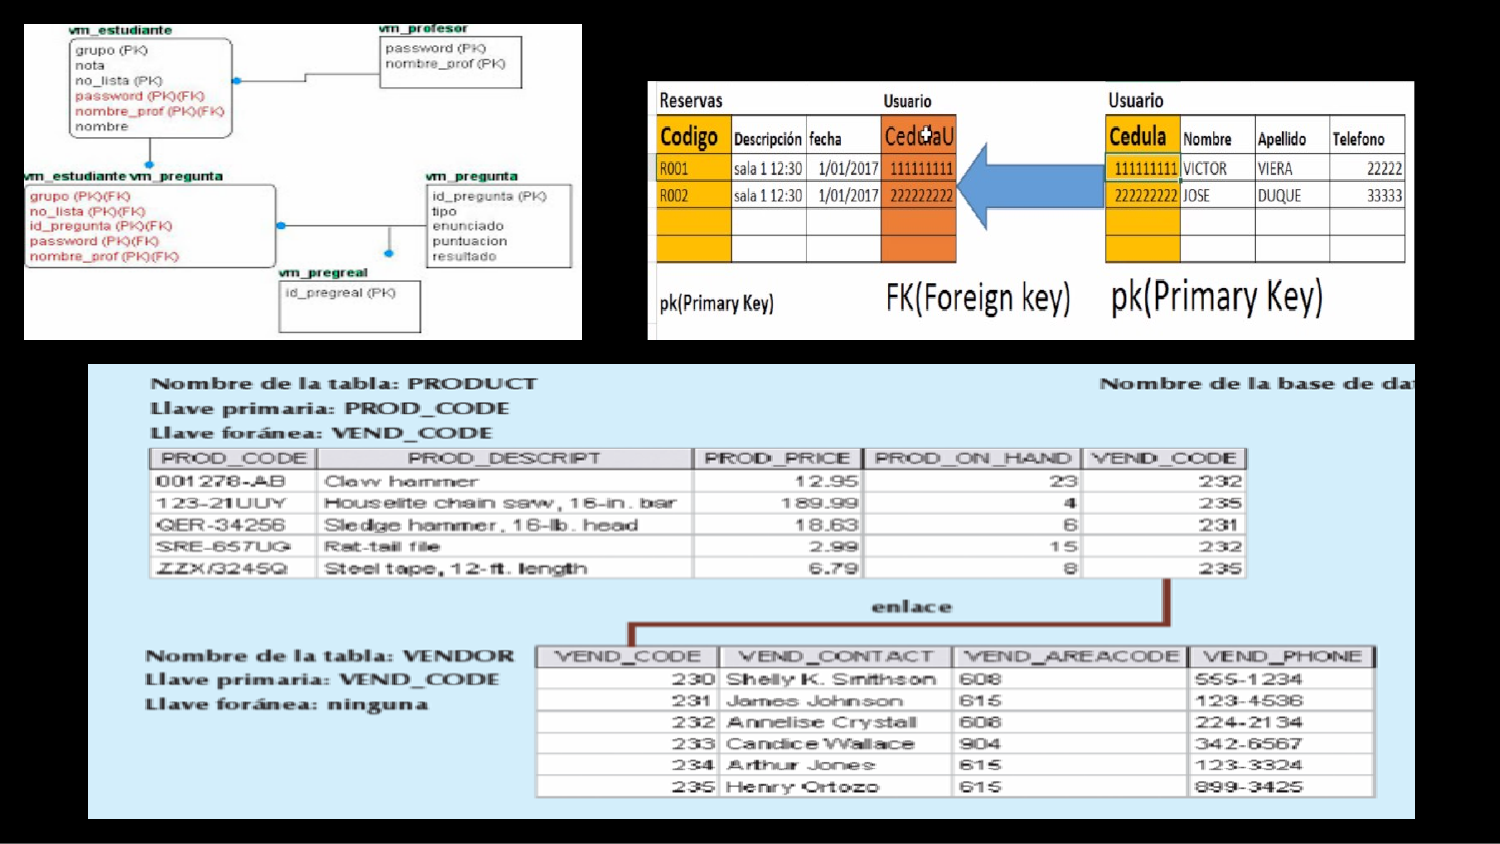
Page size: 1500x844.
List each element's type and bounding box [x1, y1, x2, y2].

picture [647, 81, 1415, 340]
picture [87, 363, 1415, 819]
picture [24, 24, 582, 340]
